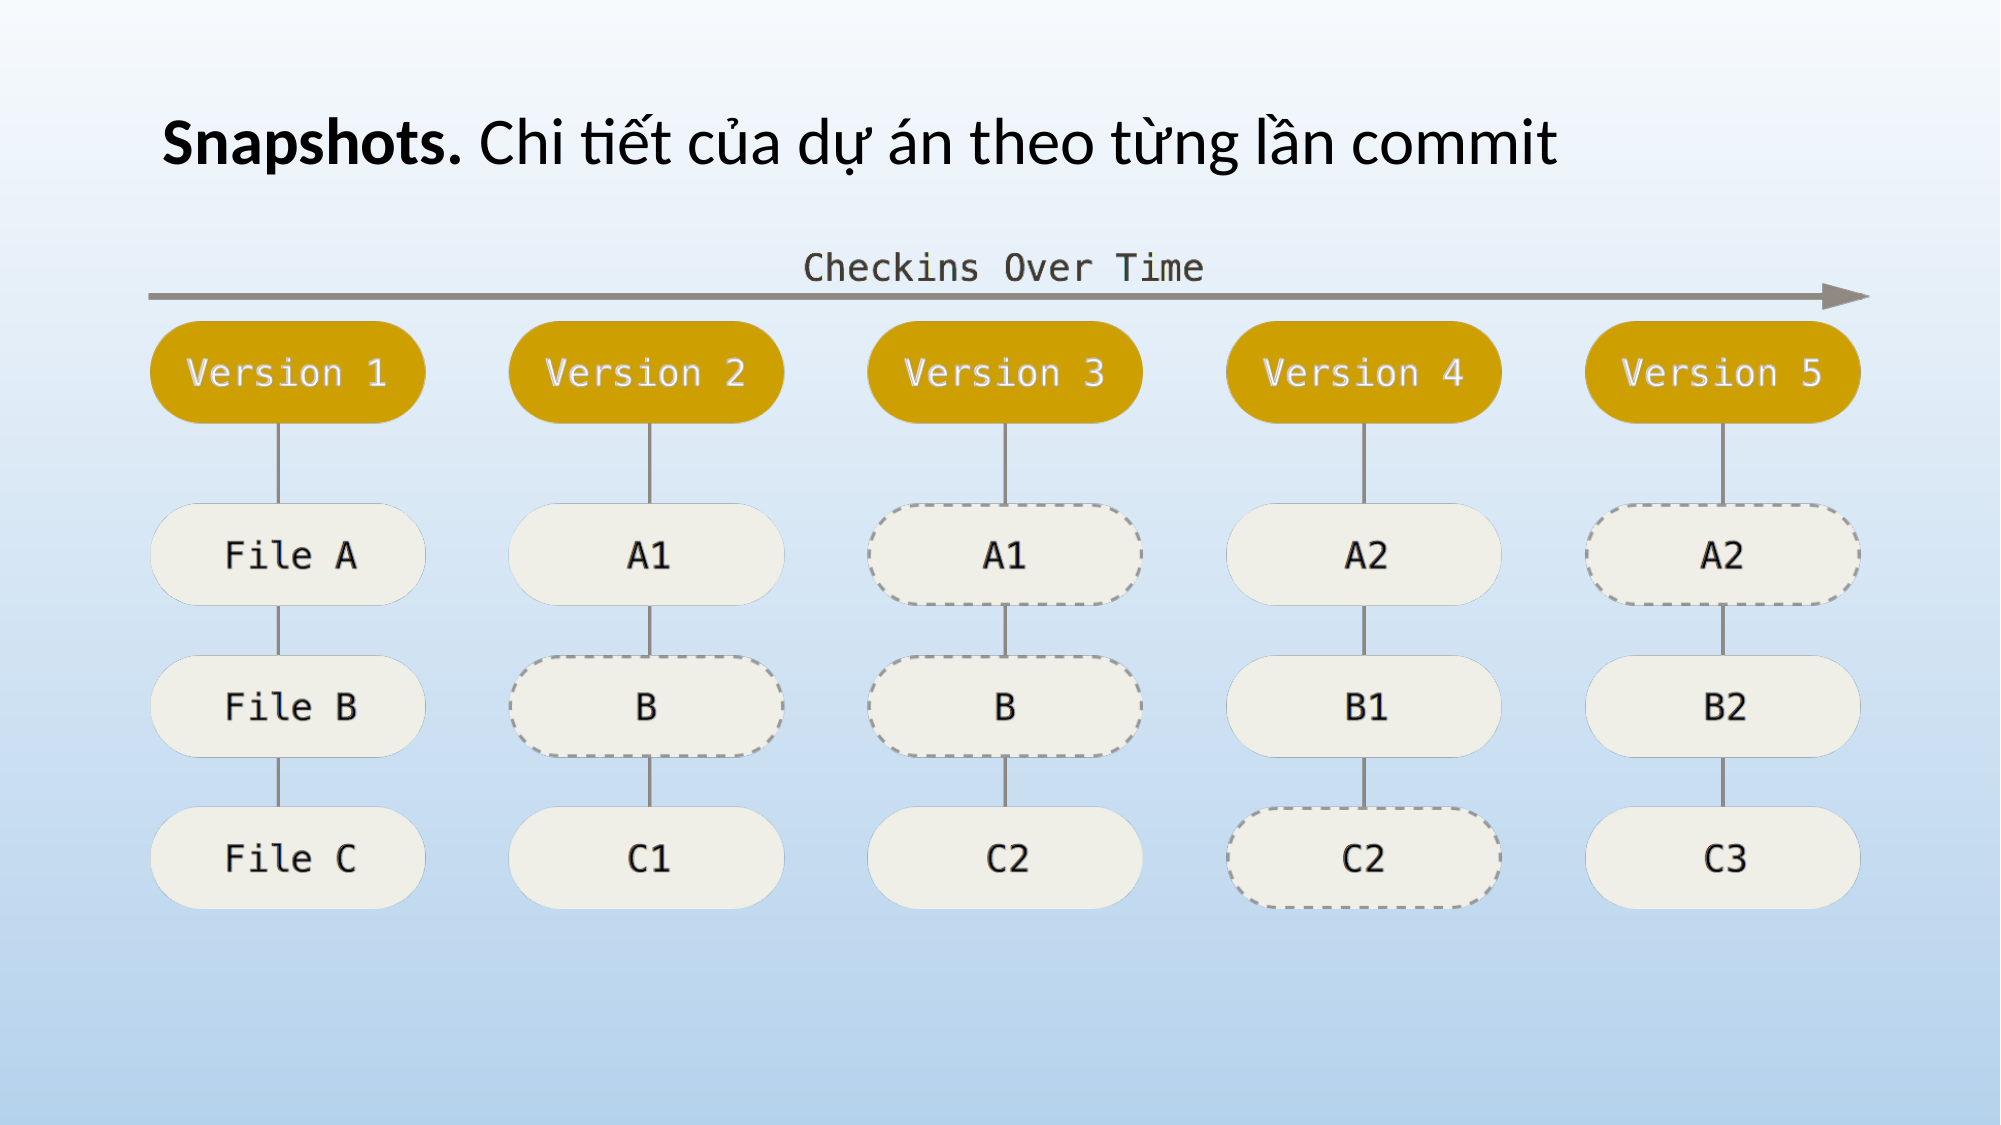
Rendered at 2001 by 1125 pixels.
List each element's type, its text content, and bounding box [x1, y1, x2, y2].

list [147, 250, 1873, 909]
title Snapshots. Chi tiết của dự án theo từng lần commit [147, 34, 1873, 250]
